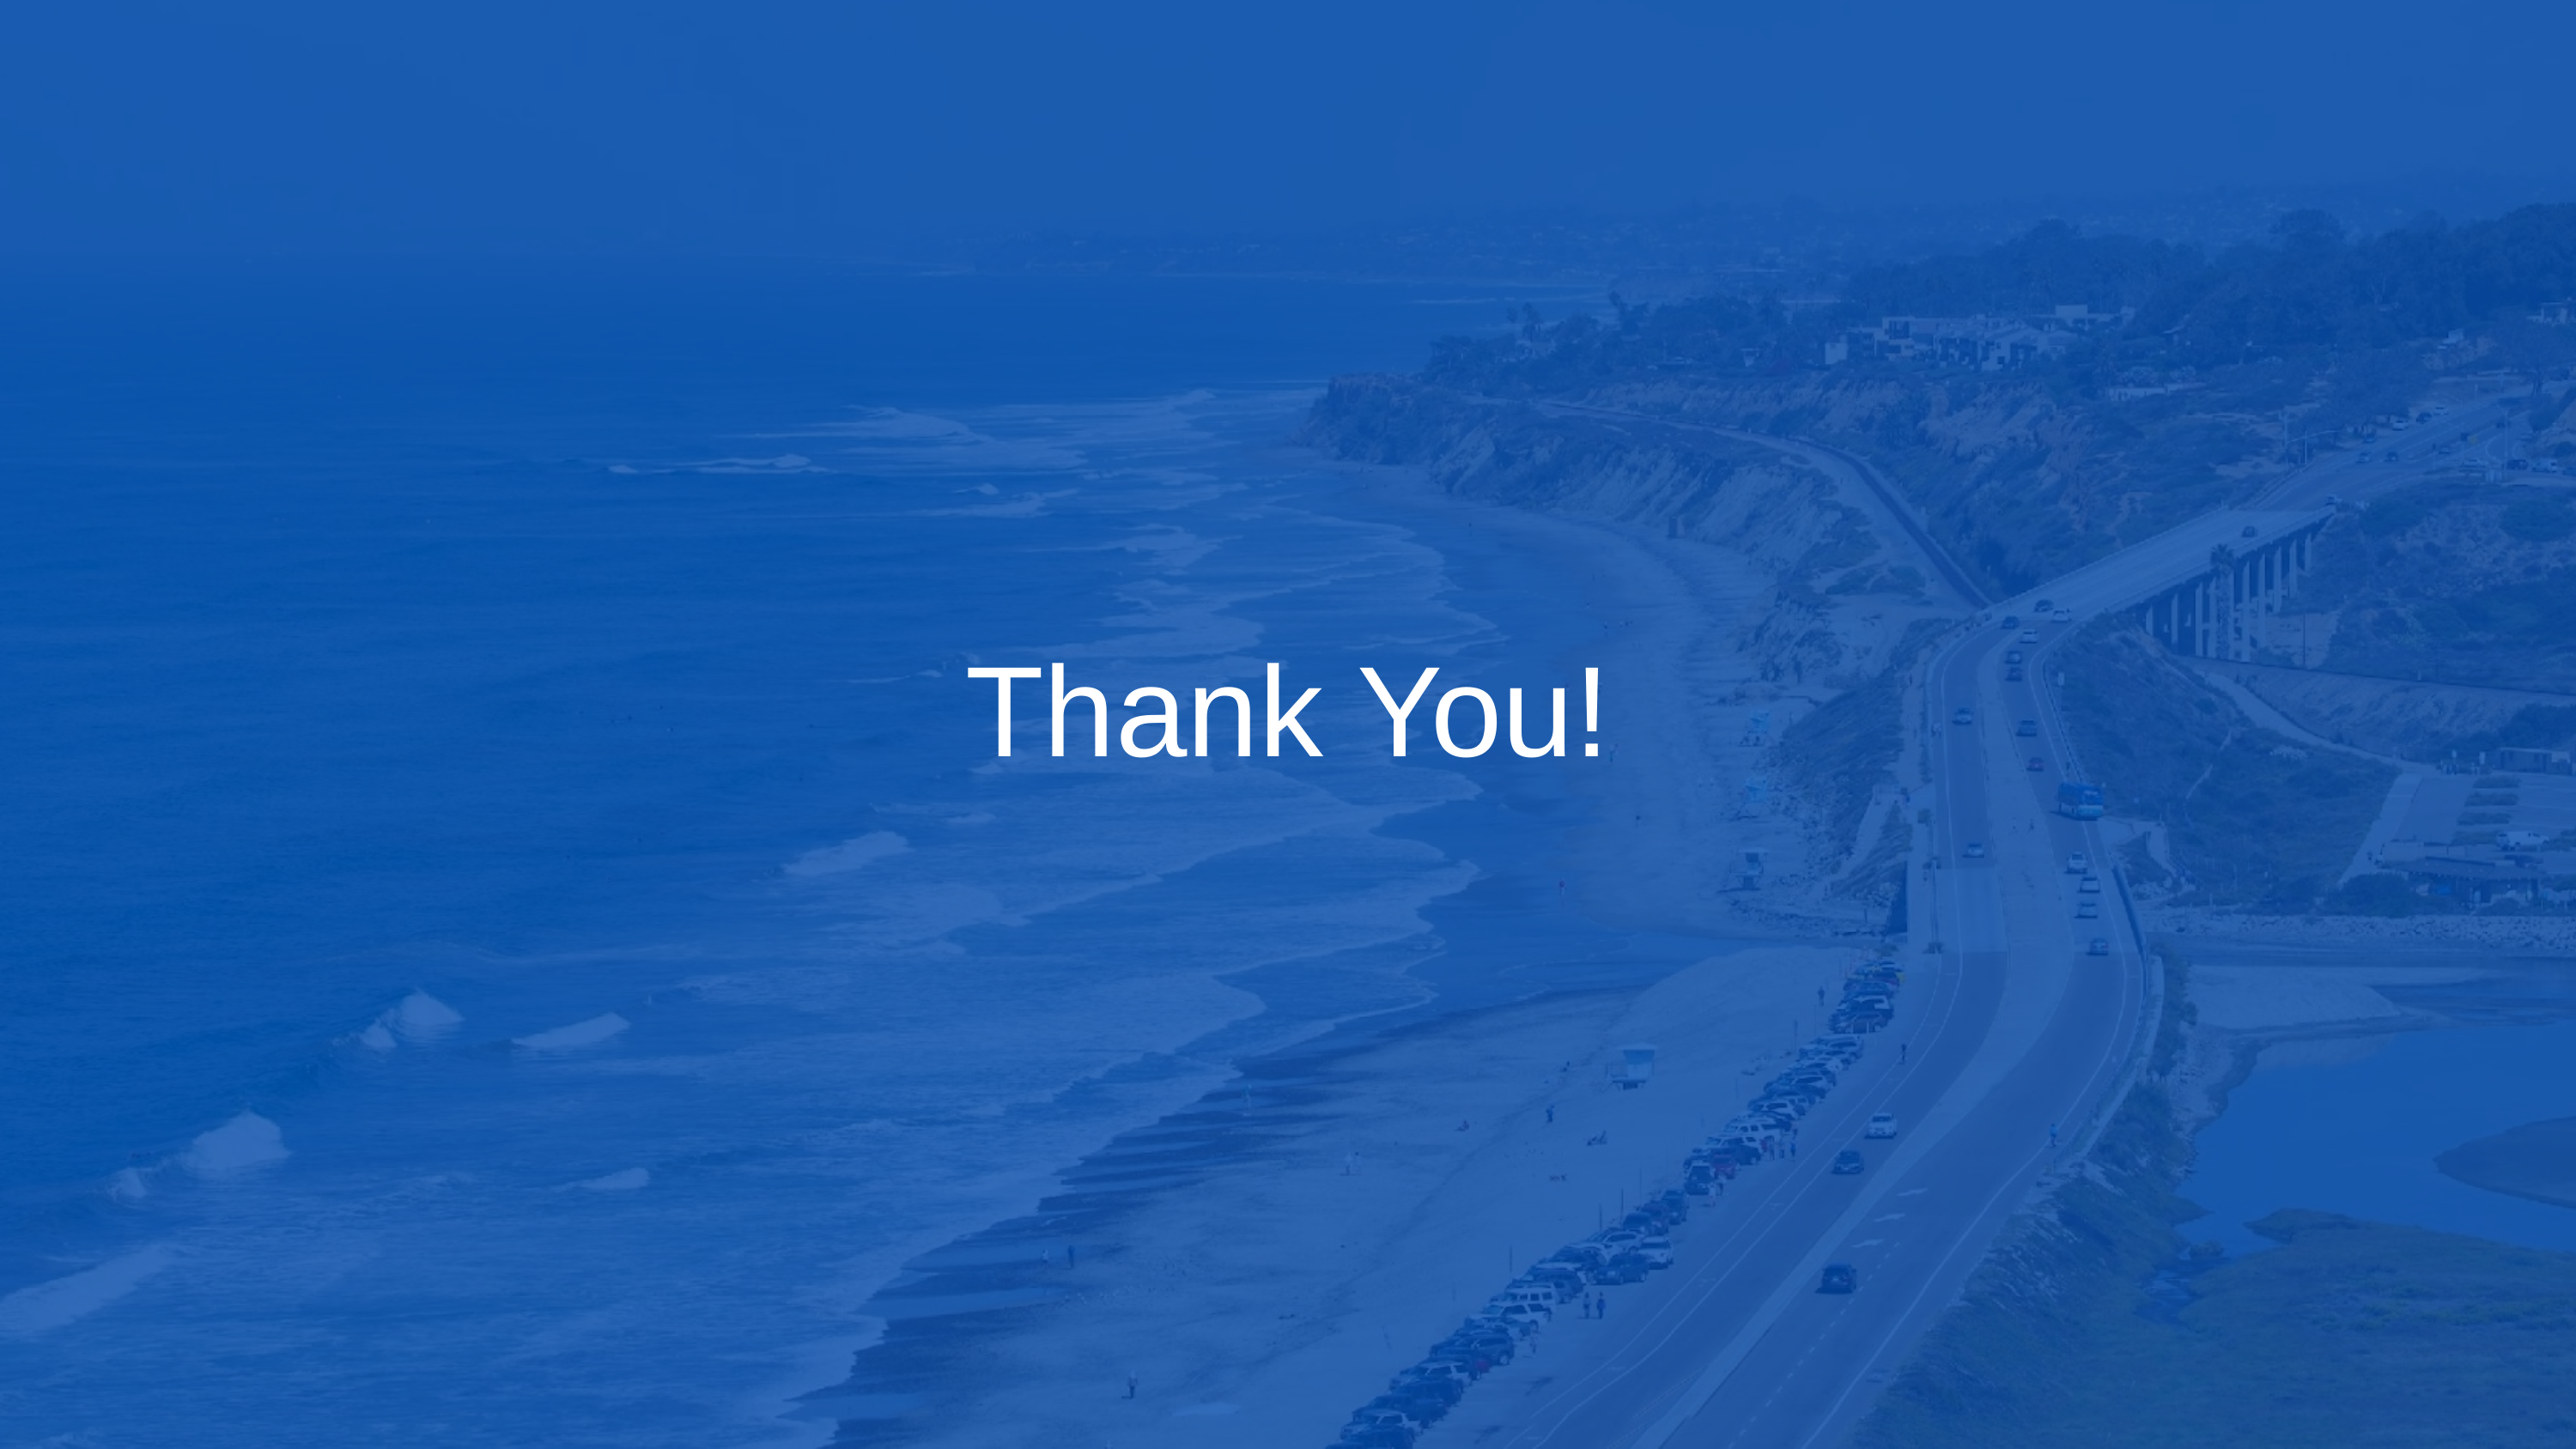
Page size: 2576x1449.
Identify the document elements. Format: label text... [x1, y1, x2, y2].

text_box [0, 0, 2576, 1449]
text_box Thank You! [192, 597, 2384, 783]
